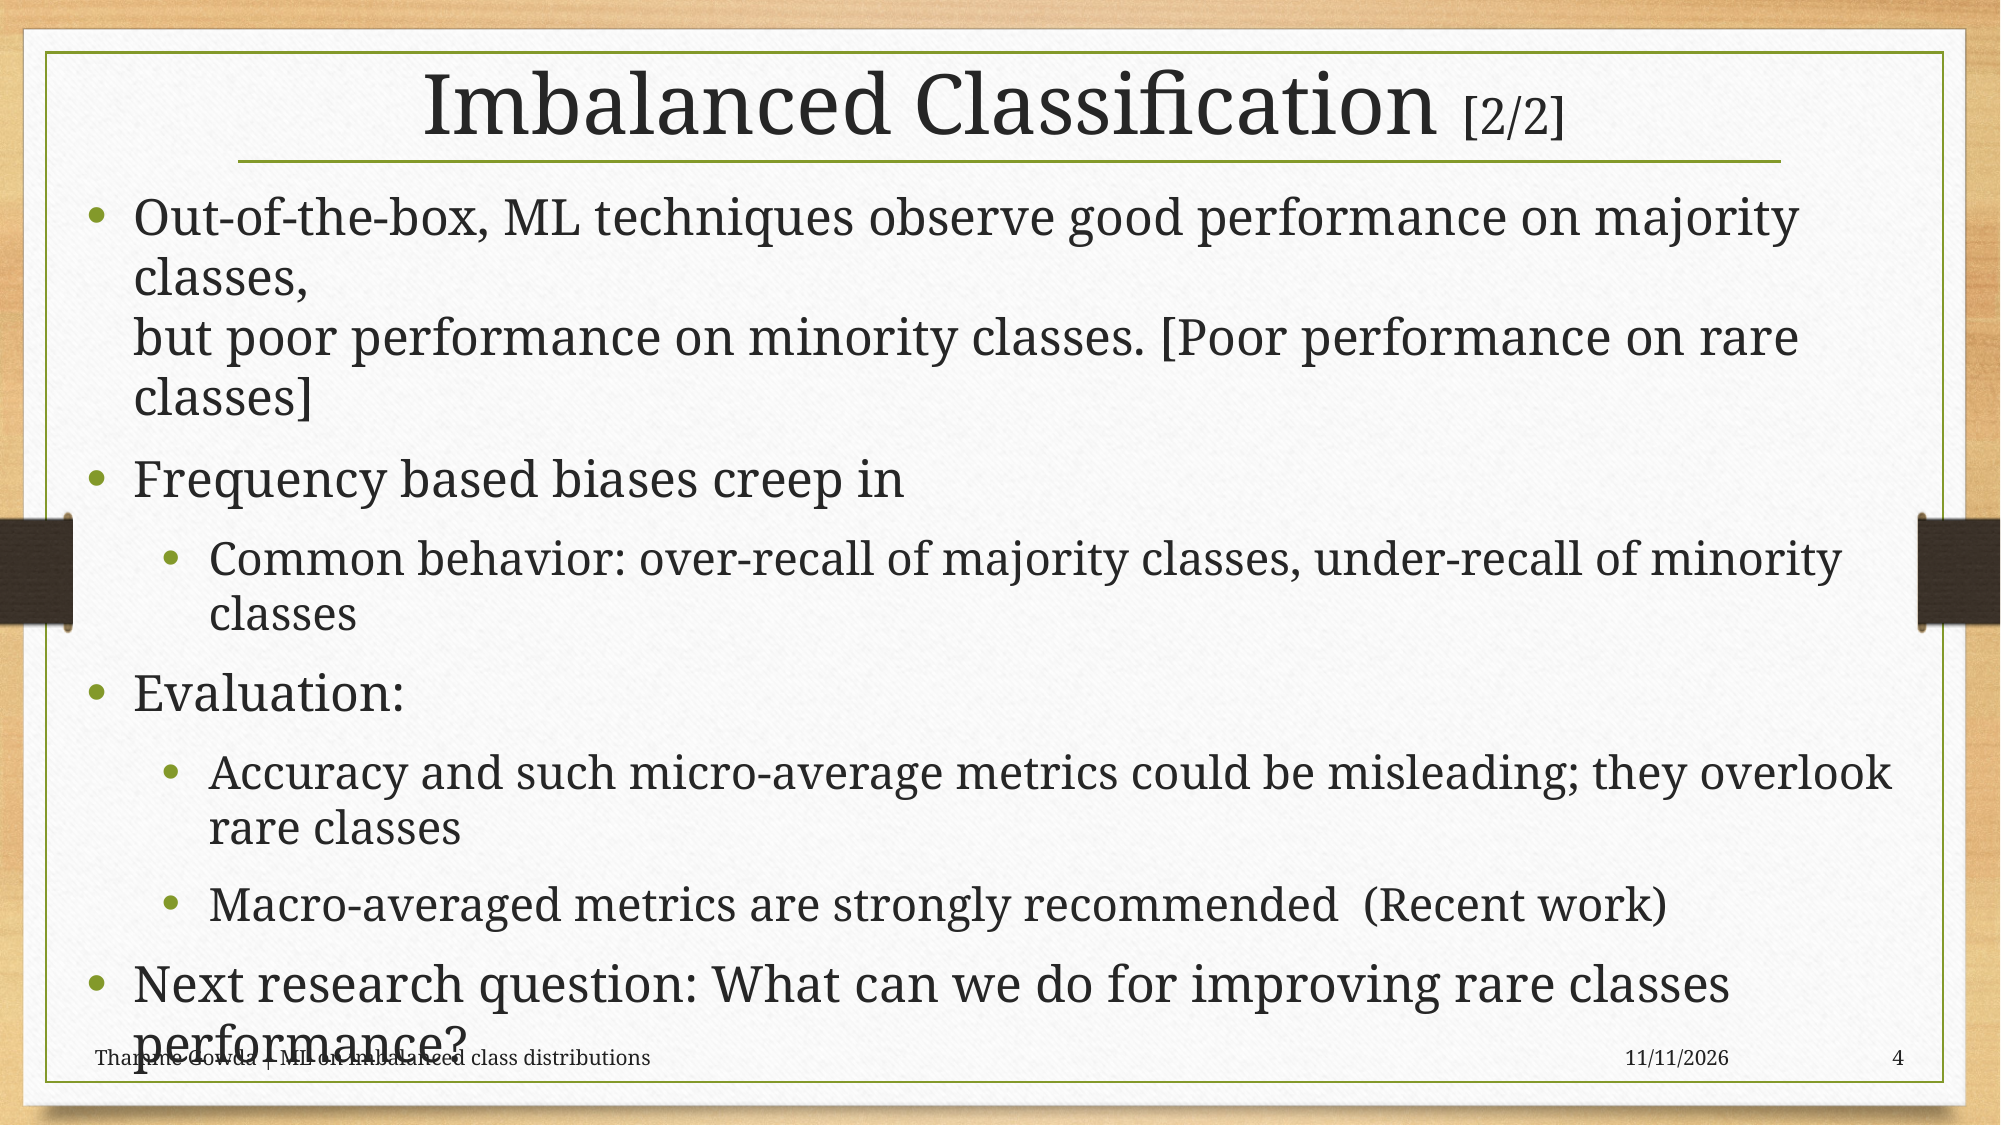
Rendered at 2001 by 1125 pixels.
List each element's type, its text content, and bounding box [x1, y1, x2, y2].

footer Thamme Gowda | ML on imbalanced class distributions [79, 1036, 1279, 1082]
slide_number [1481, 1036, 1745, 1082]
slide_number 4 [1830, 1036, 1919, 1082]
list Out-of-the-box, ML techniques observe good performance on majority classes, but poor performance on minority classes. [Poor performance on rare classes] Frequency based biases creep in Common behavior: over-recall of majority classes, under-recall of minority classes Evaluation: Accuracy and such micro-average metrics could be misleading; they overlook rare classes Macro-averaged metrics are strongly recommended (Recent work) Next research question: What can we do for improving rare classes performance? [71, 177, 1919, 1015]
picture [0, 0, 2001, 1125]
title Imbalanced Classification [2/2] [45, 52, 1946, 150]
